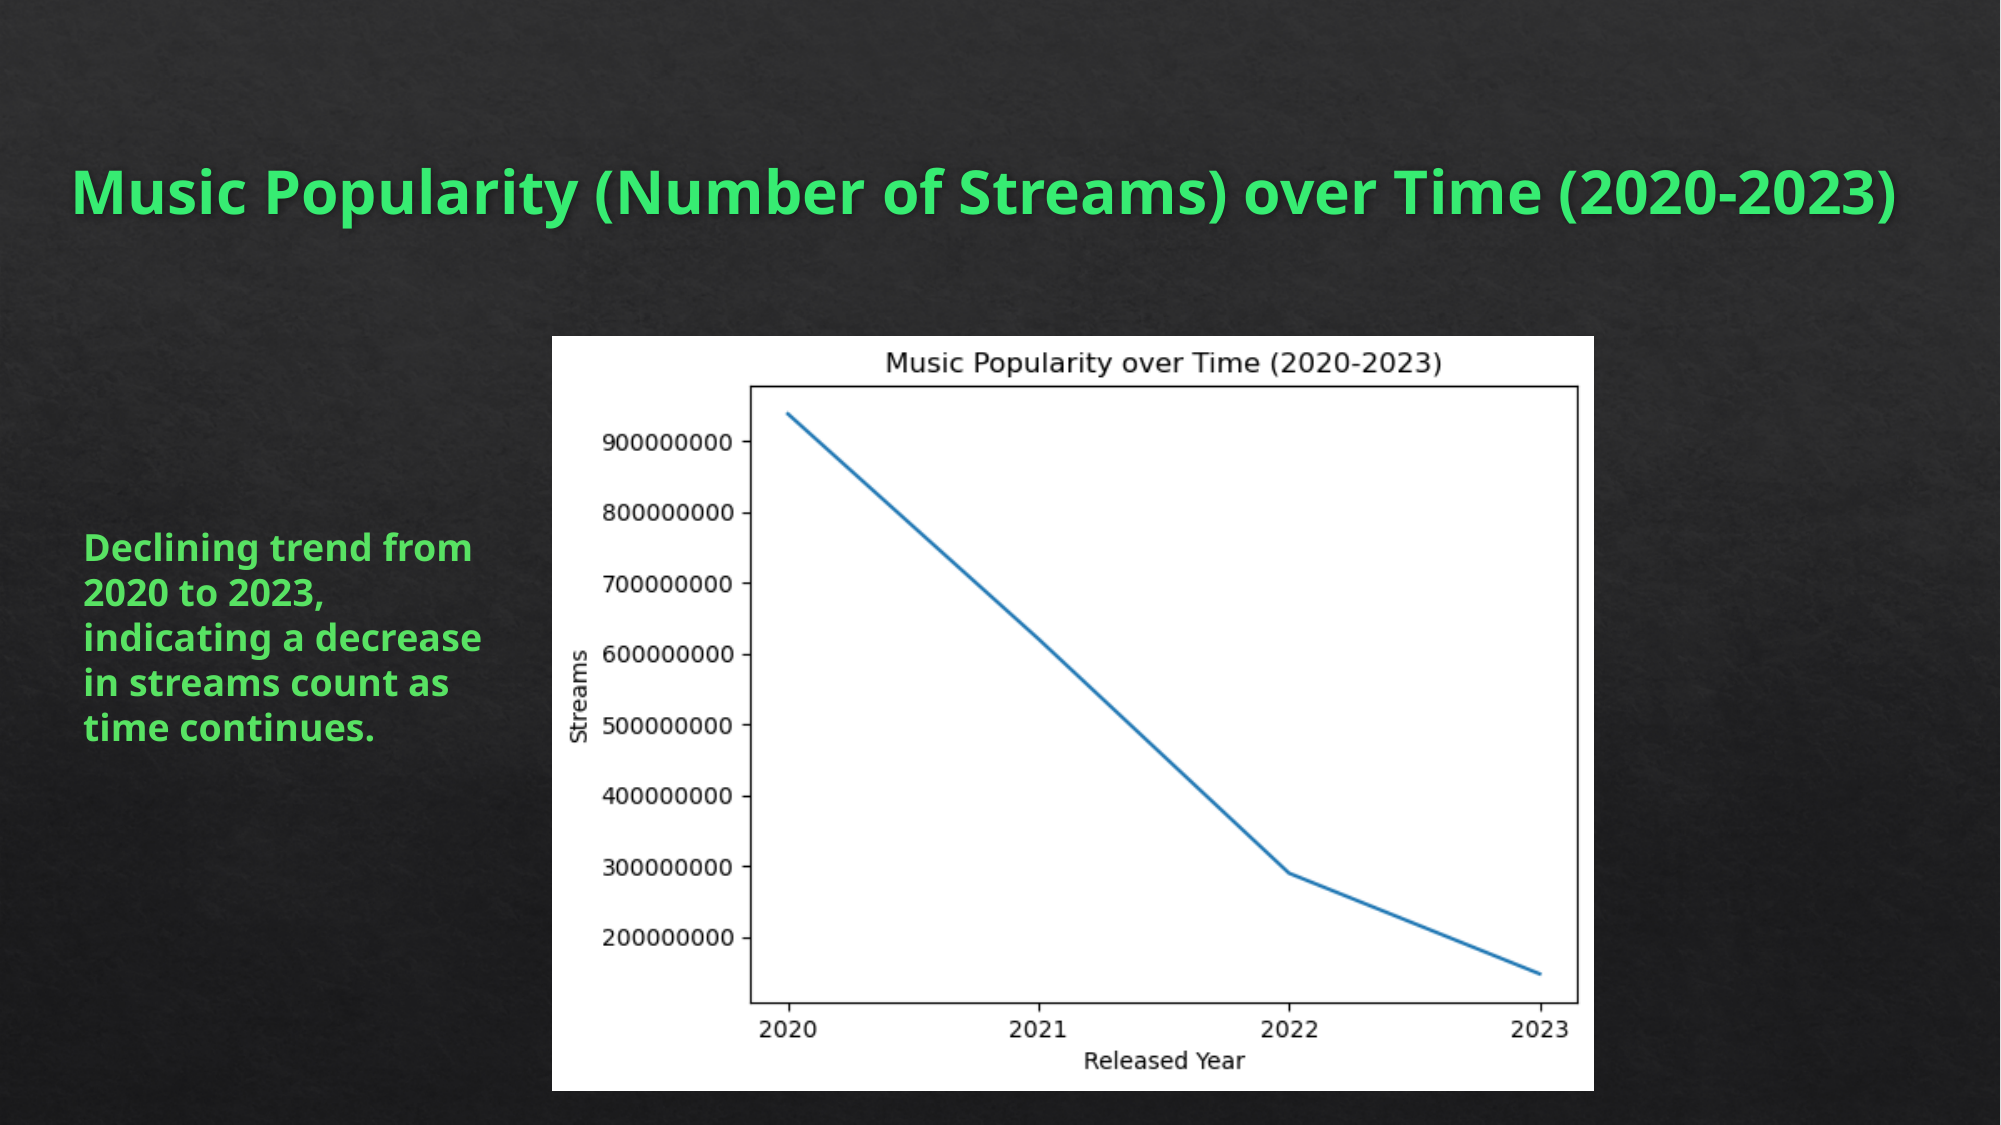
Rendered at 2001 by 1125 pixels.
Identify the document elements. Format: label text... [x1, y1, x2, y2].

title Music Popularity (Number of Streams) over Time (2020-2023) [54, 40, 1915, 323]
text_box Declining trend from 2020 to 2023, indicating a decrease in streams count as time continues. [68, 516, 515, 757]
picture [552, 335, 1594, 1091]
